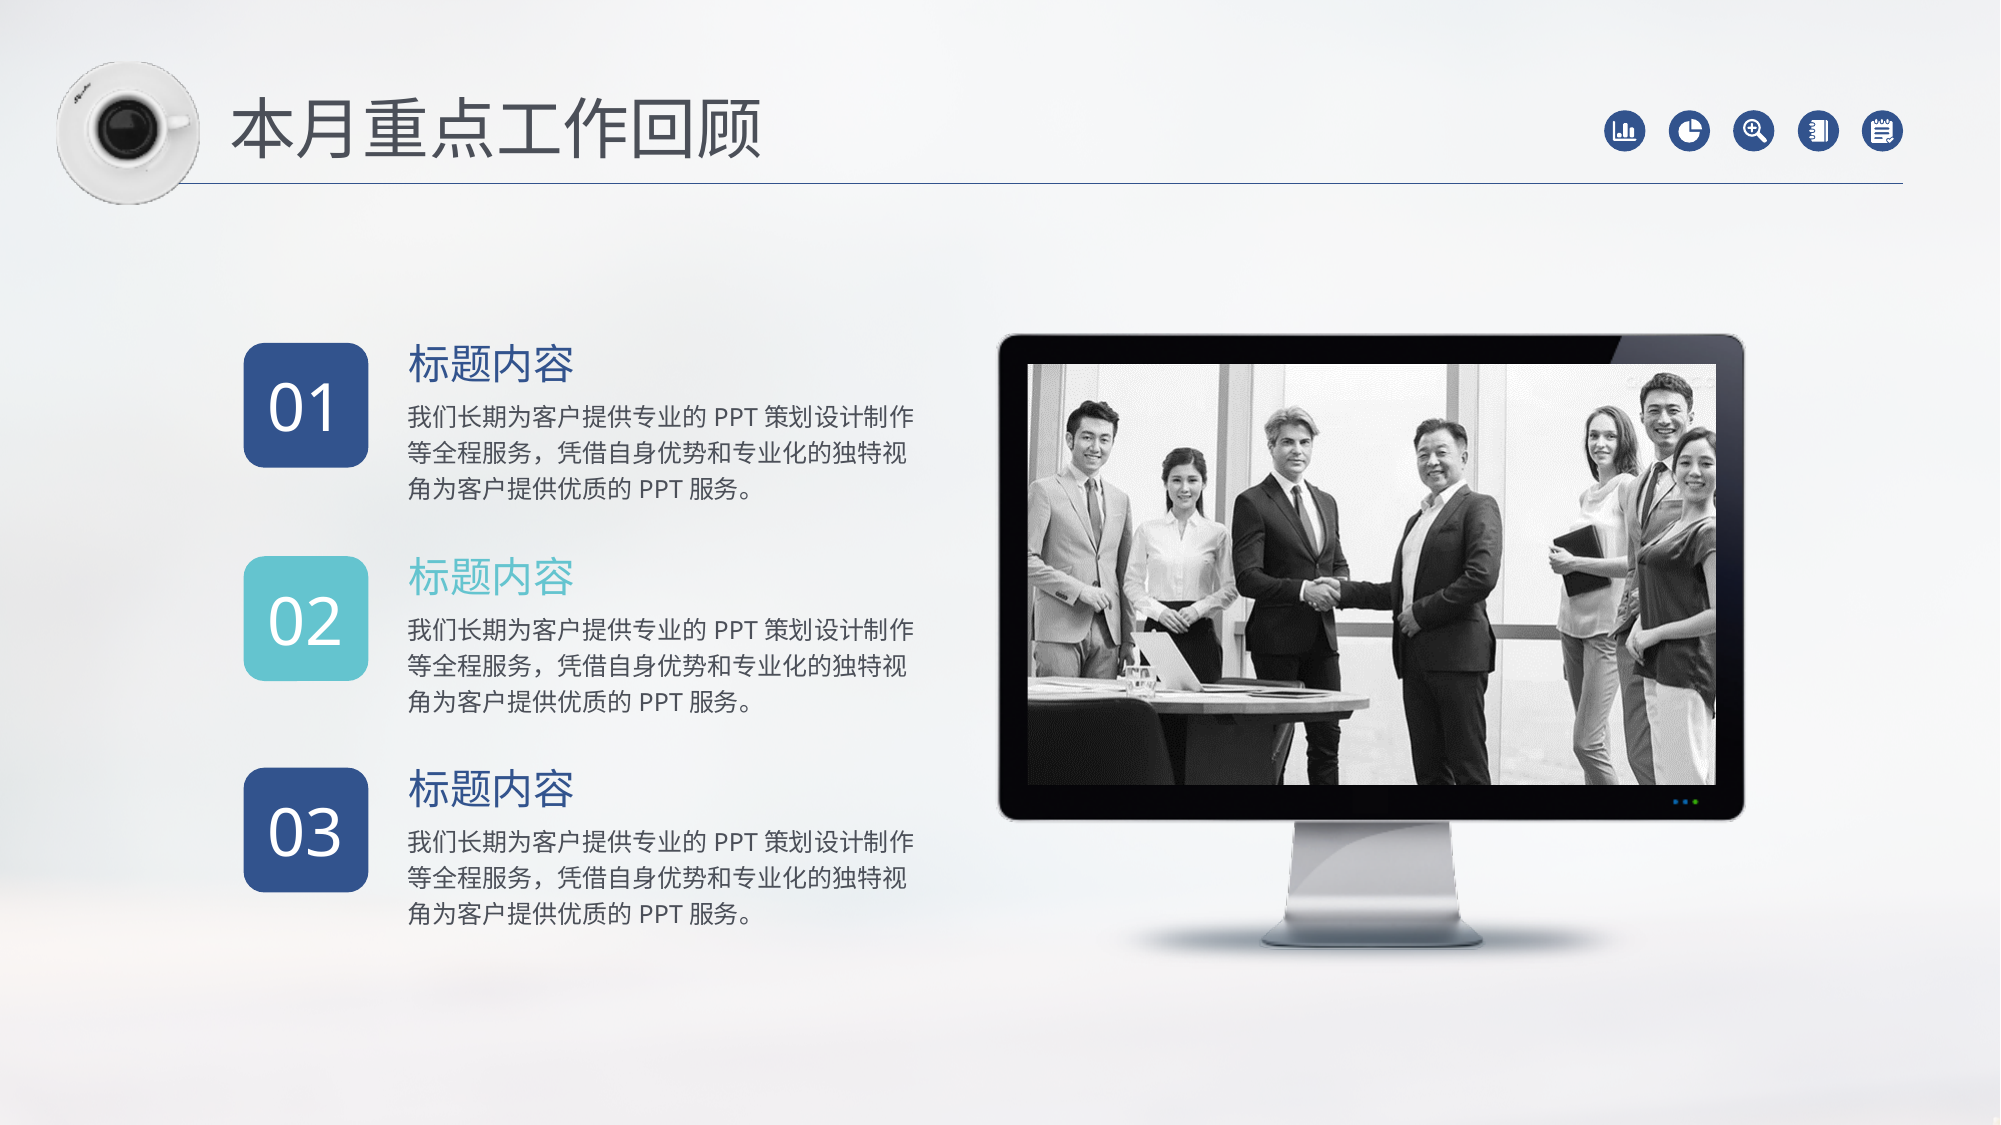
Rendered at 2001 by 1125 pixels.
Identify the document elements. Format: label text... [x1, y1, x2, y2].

text_box 标题内容 [393, 330, 591, 396]
text_box 我们长期为客户提供专业的PPT策划设计制作等全程服务，凭借自身优势和专业化的独特视角为客户提供优质的PPT服务。 [393, 813, 943, 936]
picture [0, 0, 2000, 1125]
text_box 03 [243, 767, 369, 893]
text_box 标题内容 [393, 755, 591, 820]
text_box 本月重点工作回顾 [214, 79, 929, 175]
text_box 02 [243, 556, 369, 682]
text_box 01 [243, 342, 369, 468]
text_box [969, 333, 1774, 973]
text_box 标题内容 [393, 543, 591, 609]
text_box 我们长期为客户提供专业的PPT策划设计制作等全程服务，凭借自身优势和专业化的独特视角为客户提供优质的PPT服务。 [393, 388, 943, 511]
text_box 我们长期为客户提供专业的PPT策划设计制作等全程服务，凭借自身优势和专业化的独特视角为客户提供优质的PPT服务。 [393, 601, 943, 725]
